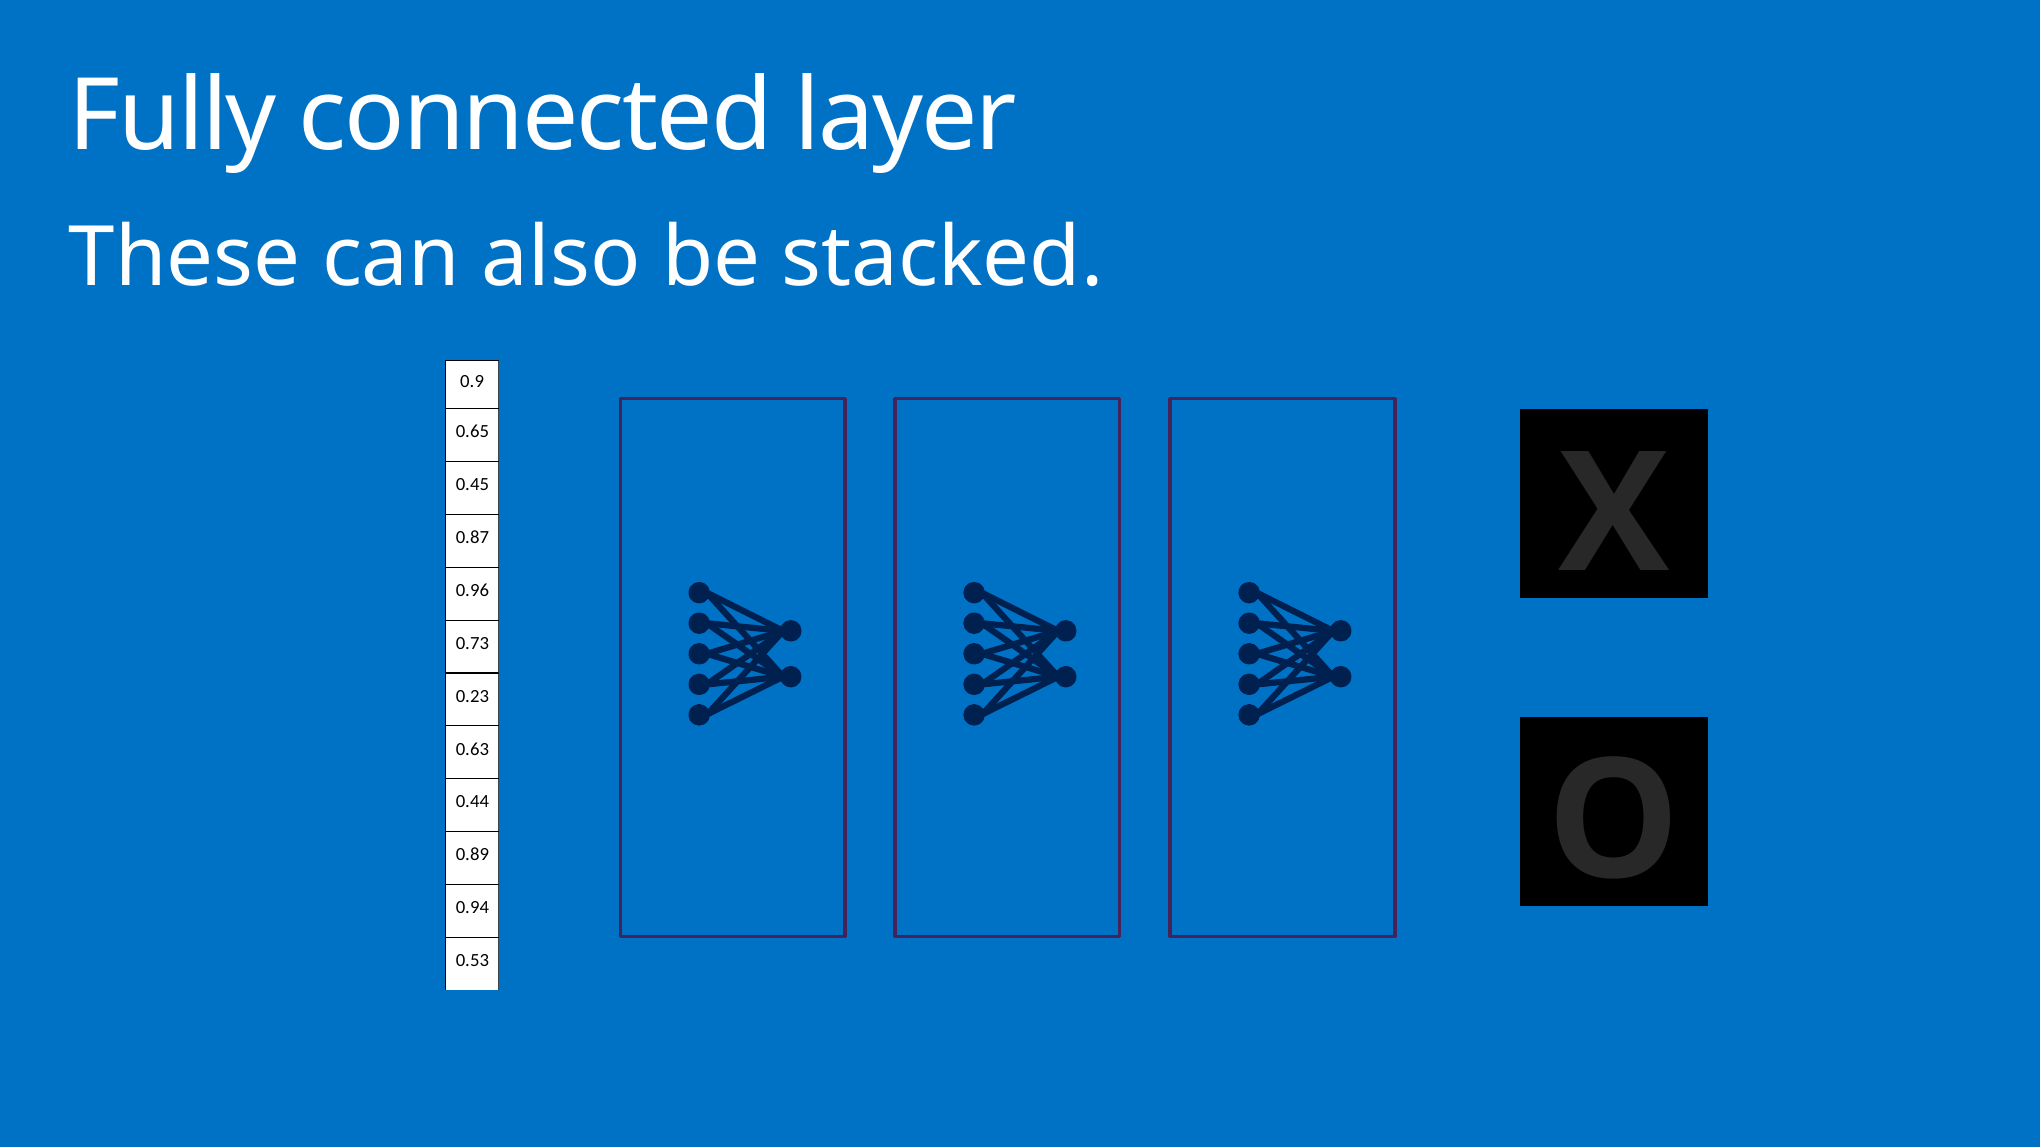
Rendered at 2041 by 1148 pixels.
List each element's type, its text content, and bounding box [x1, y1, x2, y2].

text_box [893, 397, 1122, 938]
picture [444, 360, 500, 991]
text_box These can also be stacked. [45, 198, 1995, 321]
text_box [618, 397, 847, 938]
text_box Fully connected layer [45, 48, 1996, 199]
text_box [1168, 397, 1397, 938]
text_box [966, 584, 1074, 723]
text_box X [1518, 408, 1709, 599]
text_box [691, 584, 799, 723]
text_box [1241, 584, 1349, 723]
text_box O [1518, 715, 1709, 907]
